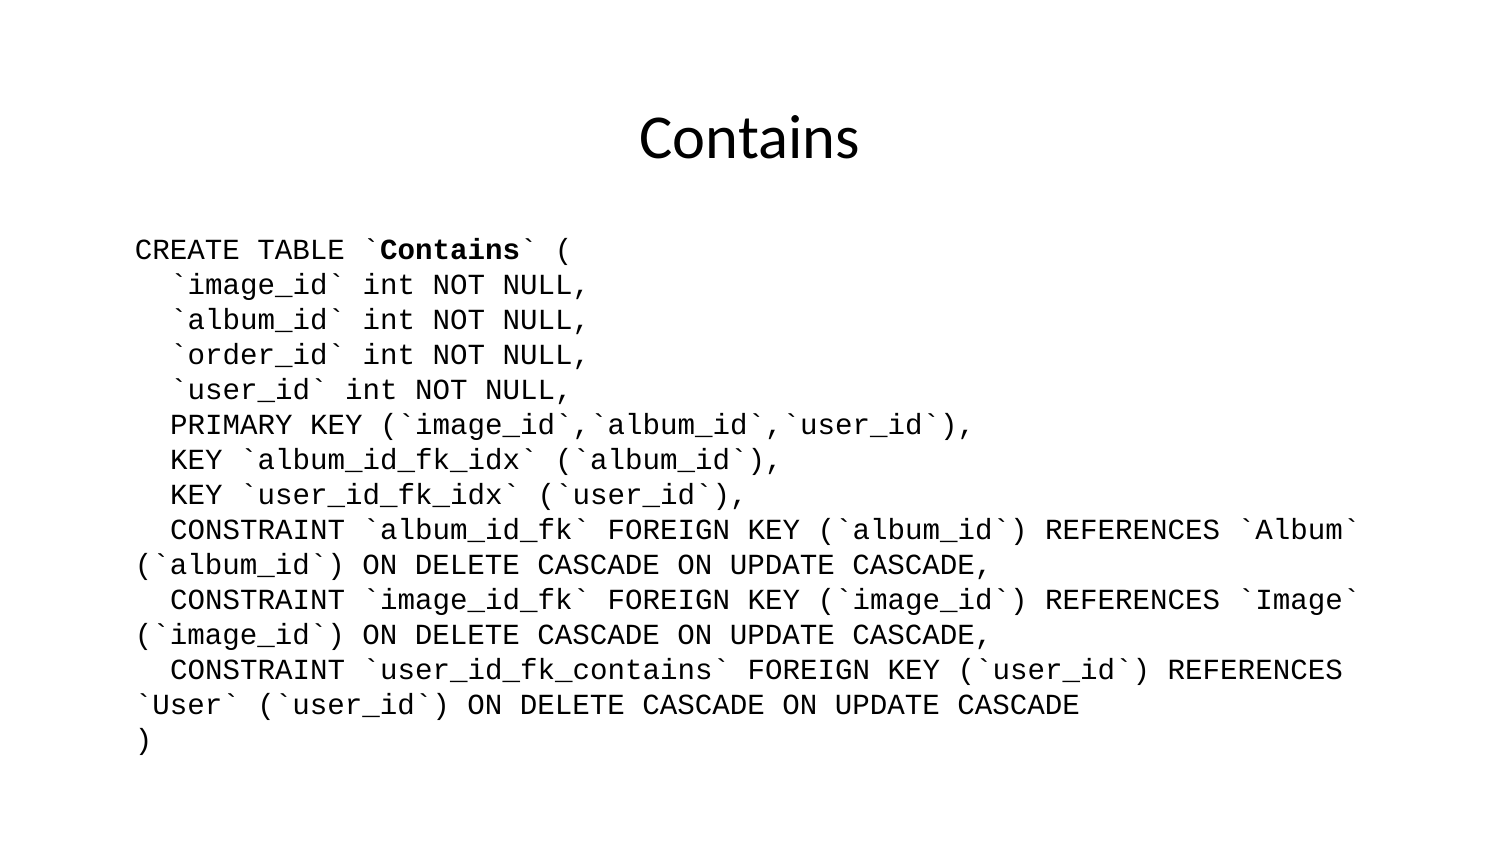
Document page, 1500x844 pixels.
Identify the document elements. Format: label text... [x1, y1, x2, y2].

title Contains [75, 63, 1425, 204]
text_box CREATE TABLE `Contains` ( `image_id` int NOT NULL, `album_id` int NOT NULL, `order_id` int NOT NULL, `user_id` int NOT NULL, PRIMARY KEY (`image_id`,`album_id`,`user_id`), KEY `album_id_fk_idx` (`album_id`), KEY `user_id_fk_idx` (`user_id`), CONSTRAINT `album_id_fk` FOREIGN KEY (`album_id`) REFERENCES `Album` (`album_id`) ON DELETE CASCADE ON UPDATE CASCADE, CONSTRAINT `image_id_fk` FOREIGN KEY (`image_id`) REFERENCES `Image` (`image_id`) ON DELETE CASCADE ON UPDATE CASCADE, CONSTRAINT `user_id_fk_contains` FOREIGN KEY (`user_id`) REFERENCES `User` (`user_id`) ON DELETE CASCADE ON UPDATE CASCADE ) [120, 223, 1380, 763]
